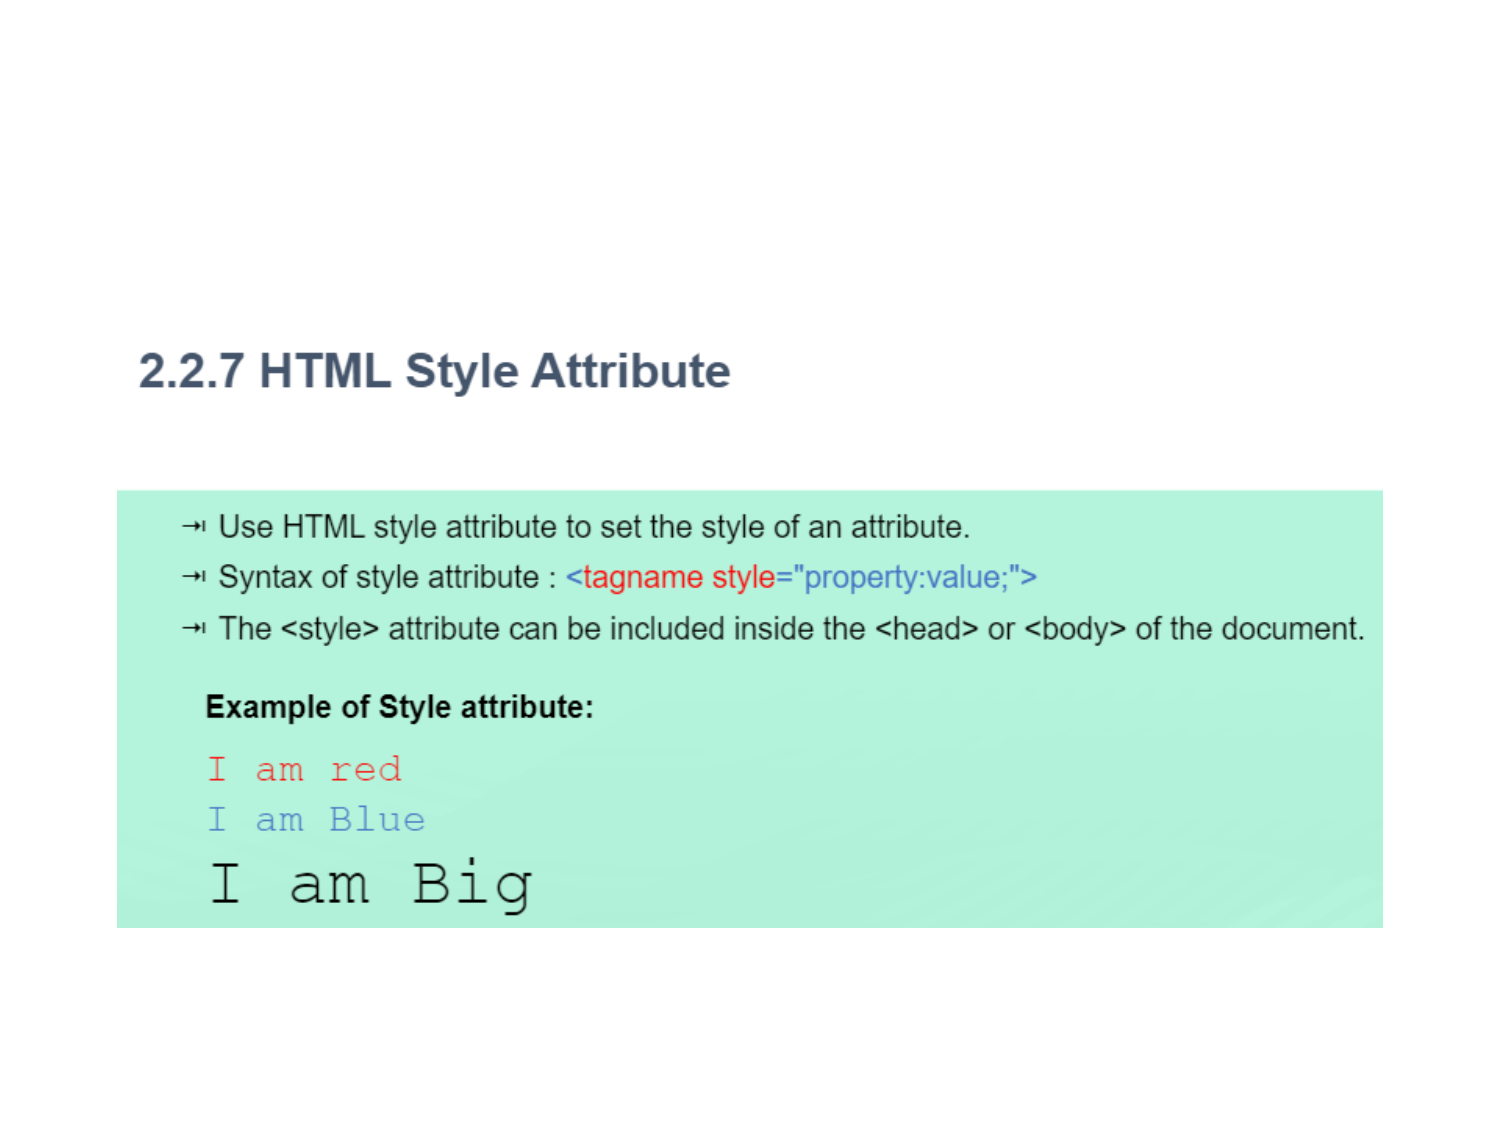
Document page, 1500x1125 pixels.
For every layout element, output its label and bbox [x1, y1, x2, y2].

list [116, 339, 1384, 928]
